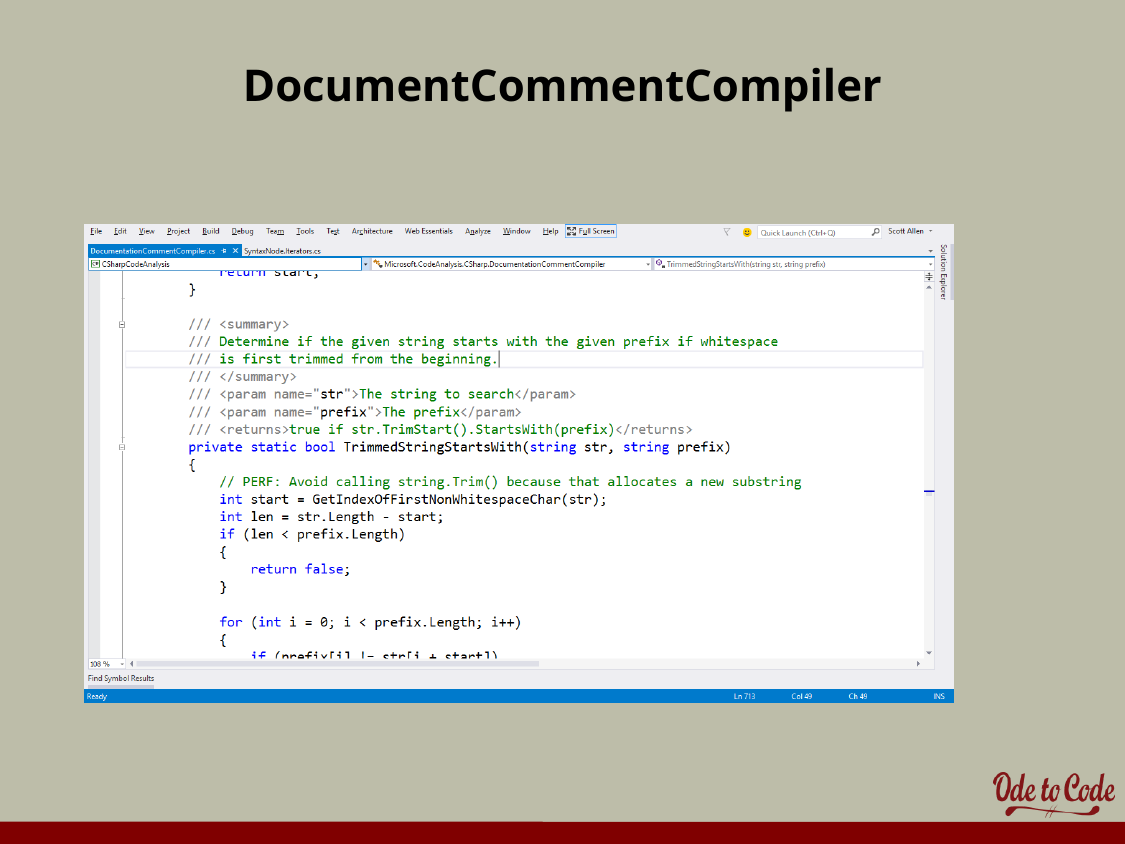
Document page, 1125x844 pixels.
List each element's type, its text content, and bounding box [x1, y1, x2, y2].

picture [993, 772, 1115, 818]
picture [84, 224, 954, 703]
title DocumentCommentCompiler [56, 37, 1069, 132]
